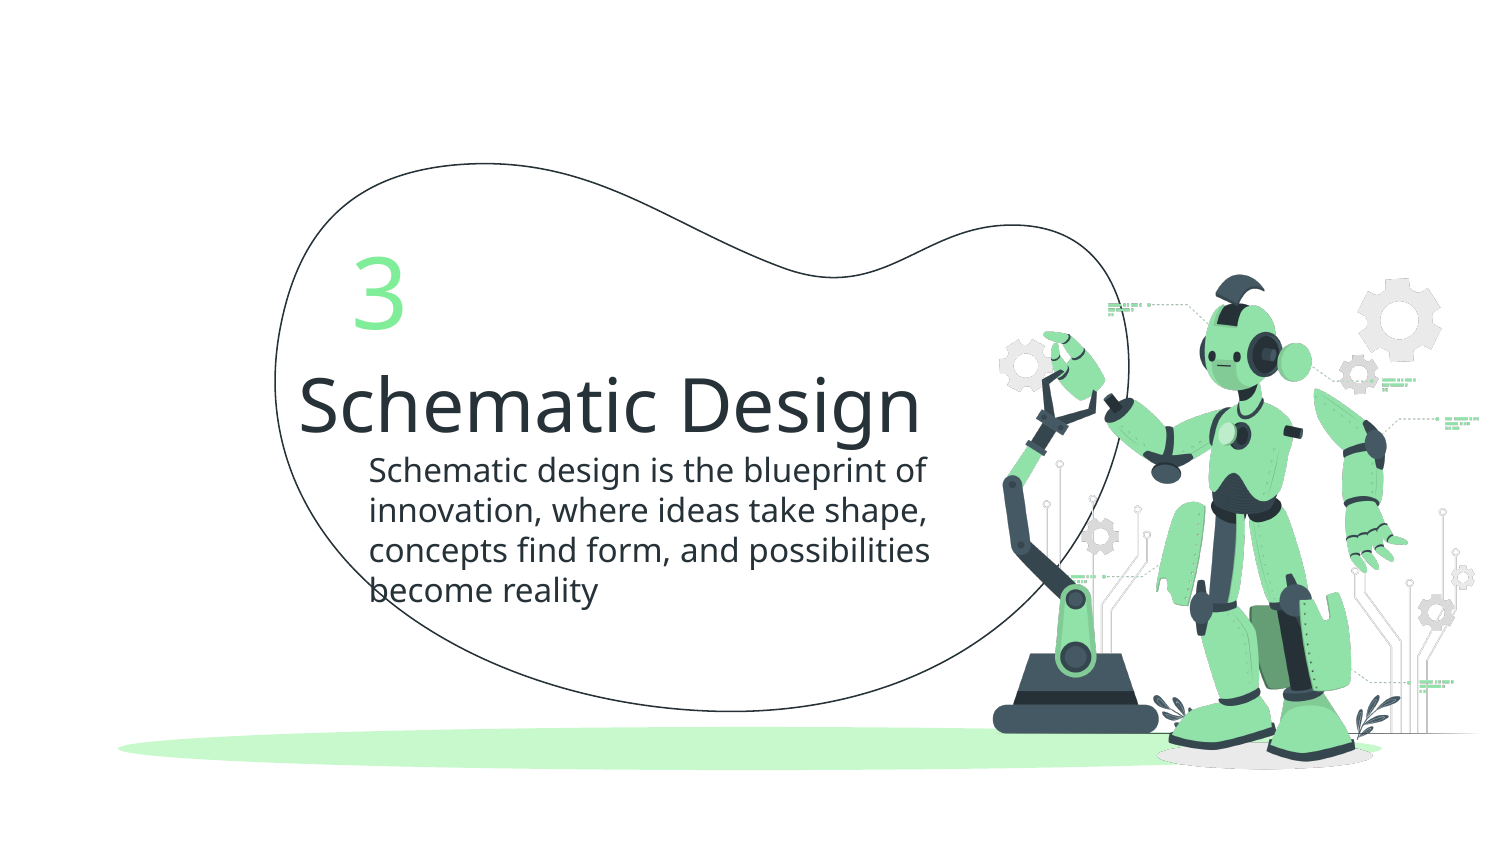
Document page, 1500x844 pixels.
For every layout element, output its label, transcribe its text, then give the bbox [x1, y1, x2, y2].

title 3 [336, 214, 489, 328]
text_box [118, 726, 931, 771]
title Schematic Design [283, 333, 931, 472]
subtitle Schematic design is the blueprint of innovation, where ideas take shape, concepts find form, and possibilities become reality [353, 434, 931, 600]
picture [936, 221, 1500, 823]
